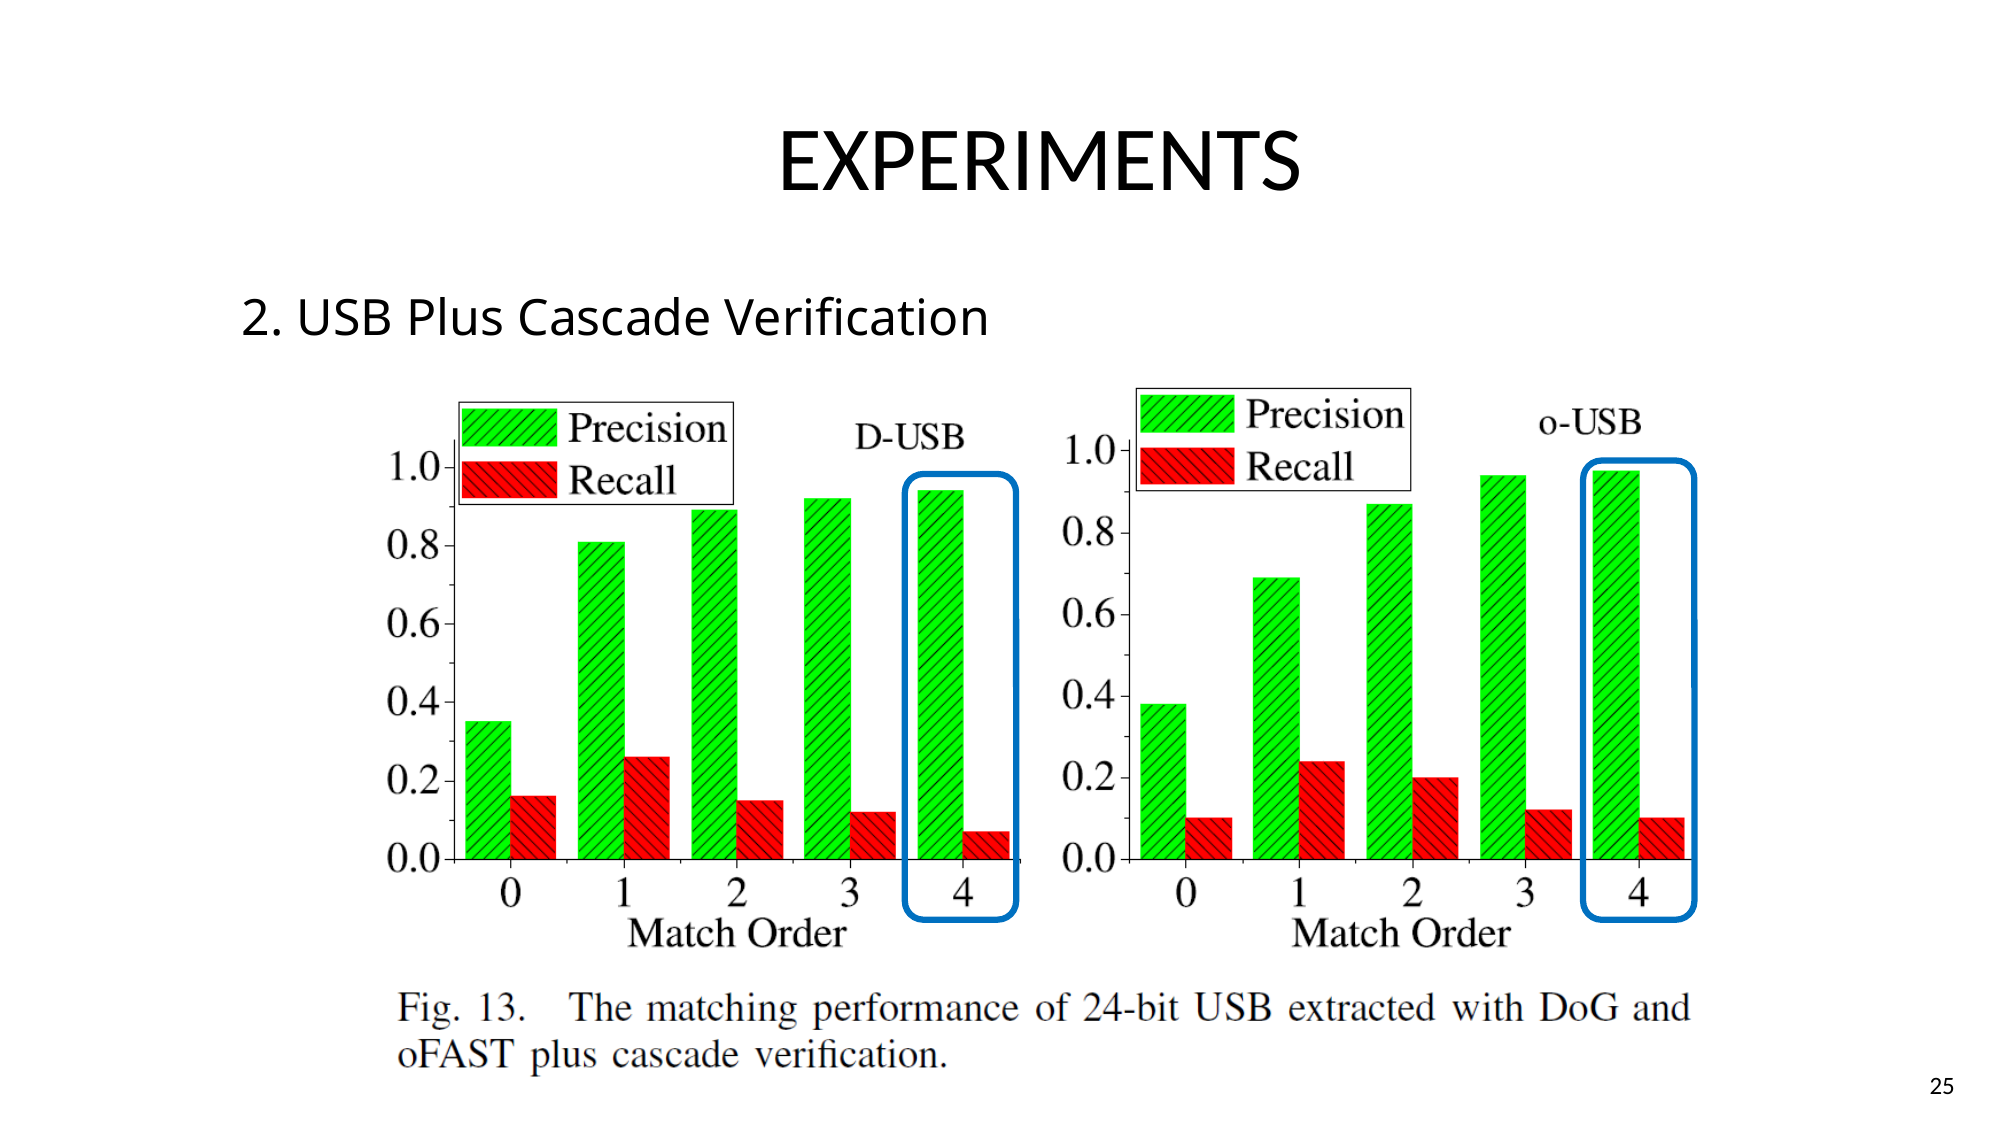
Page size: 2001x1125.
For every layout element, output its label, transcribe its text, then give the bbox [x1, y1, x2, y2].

slide_number 25 [1503, 1054, 1971, 1115]
picture [369, 373, 1711, 967]
text_box 2. USB Plus Cascade Verification [227, 278, 1006, 354]
picture [385, 980, 1702, 1080]
title EXPERIMENTS [344, 60, 1737, 248]
